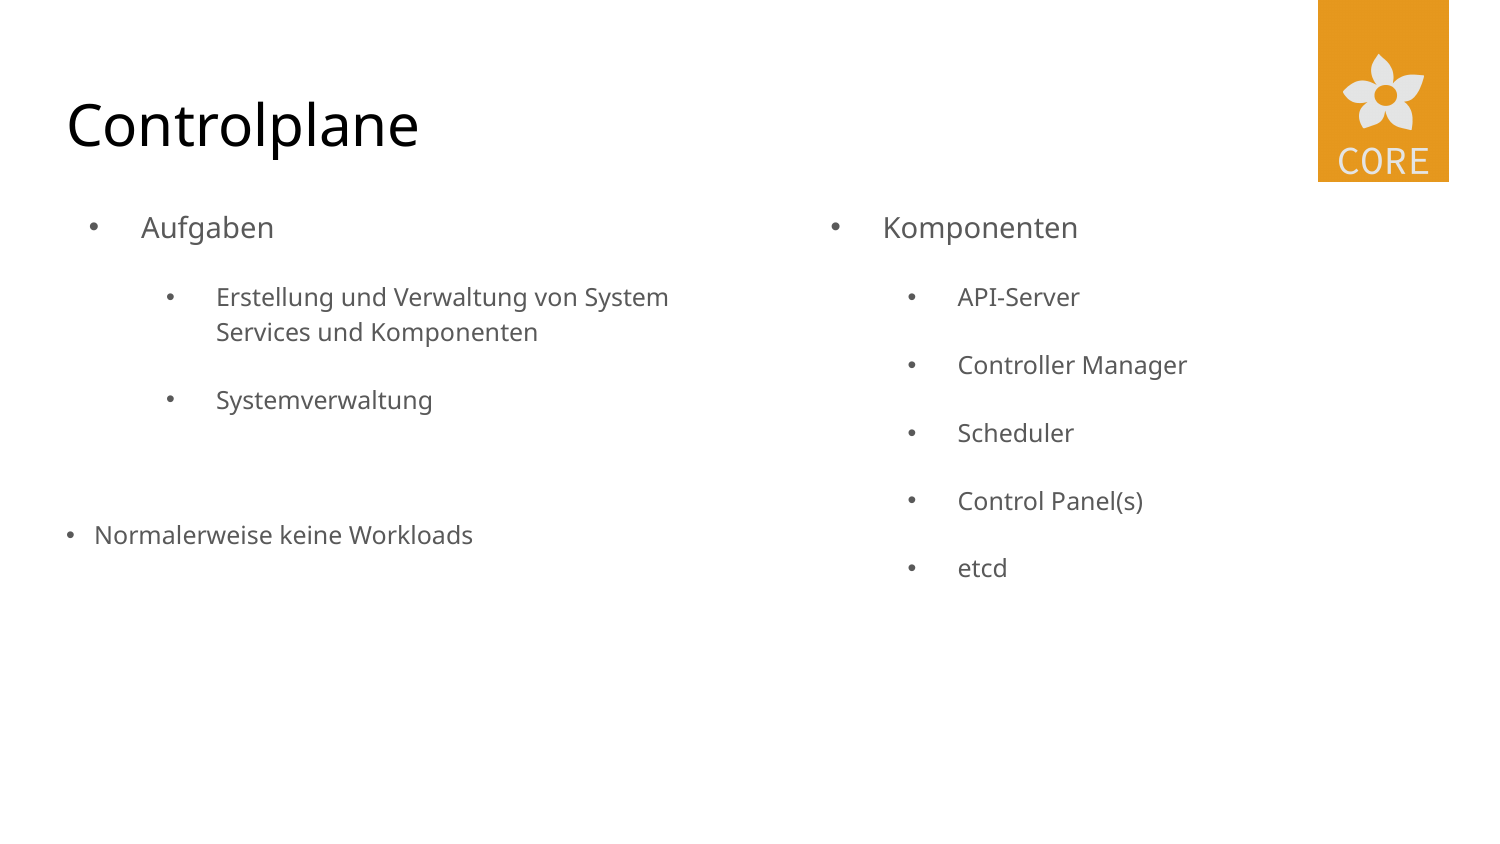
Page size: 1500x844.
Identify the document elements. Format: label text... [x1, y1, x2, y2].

title Controlplane [51, 72, 1312, 173]
list Aufgaben Erstellung und Verwaltung von System Services und Komponenten Systemverwaltung Normalerweise keine Workloads [51, 189, 708, 750]
picture [1318, 0, 1449, 182]
list Komponenten API-Server Controller Manager Scheduler Control Panel(s) etcd [792, 189, 1449, 750]
